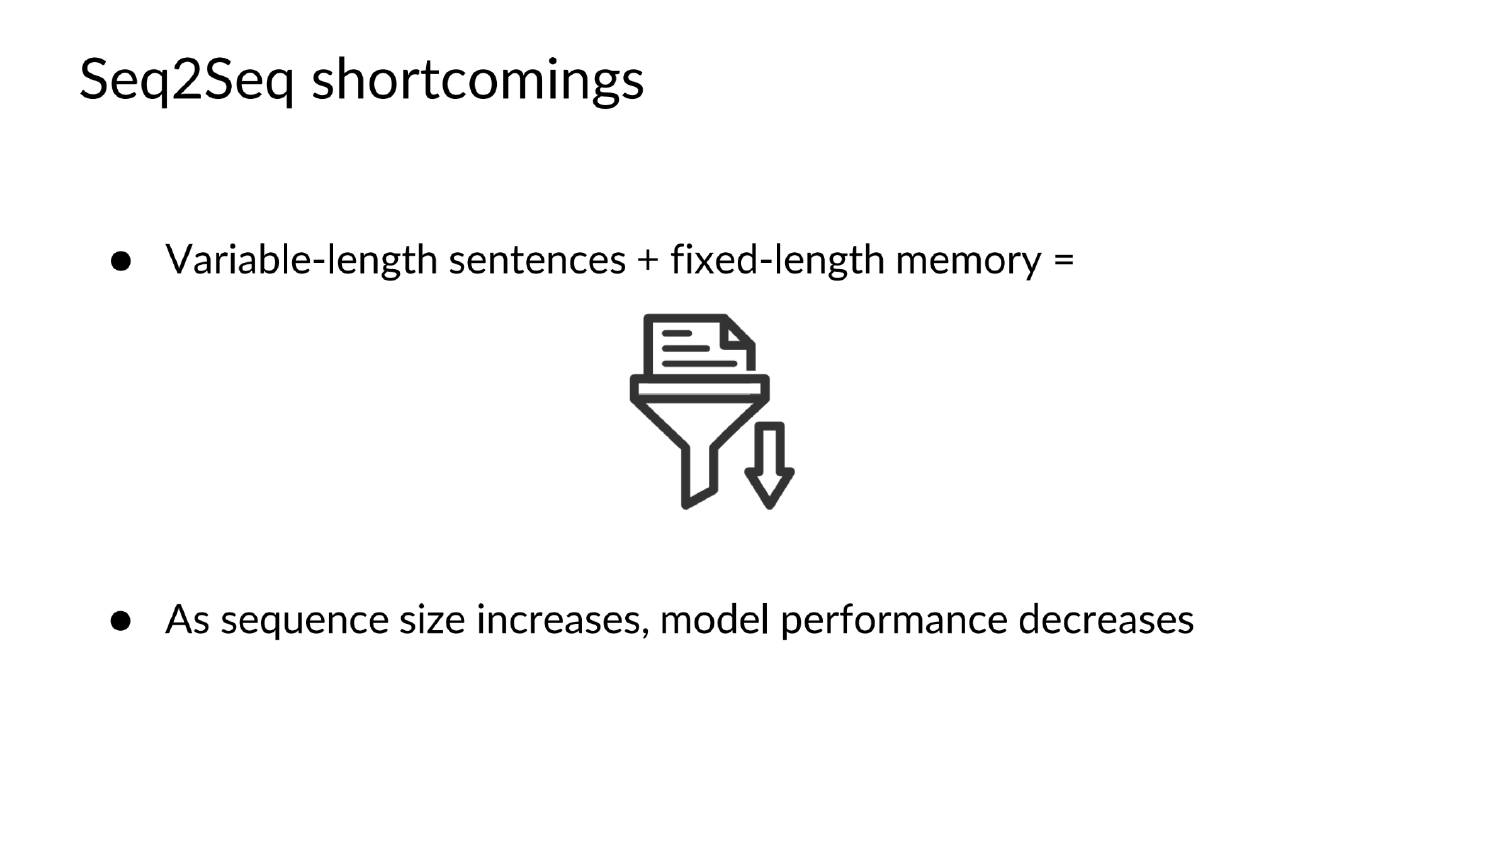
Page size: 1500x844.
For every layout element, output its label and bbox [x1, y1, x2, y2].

picture [24, 24, 1476, 764]
